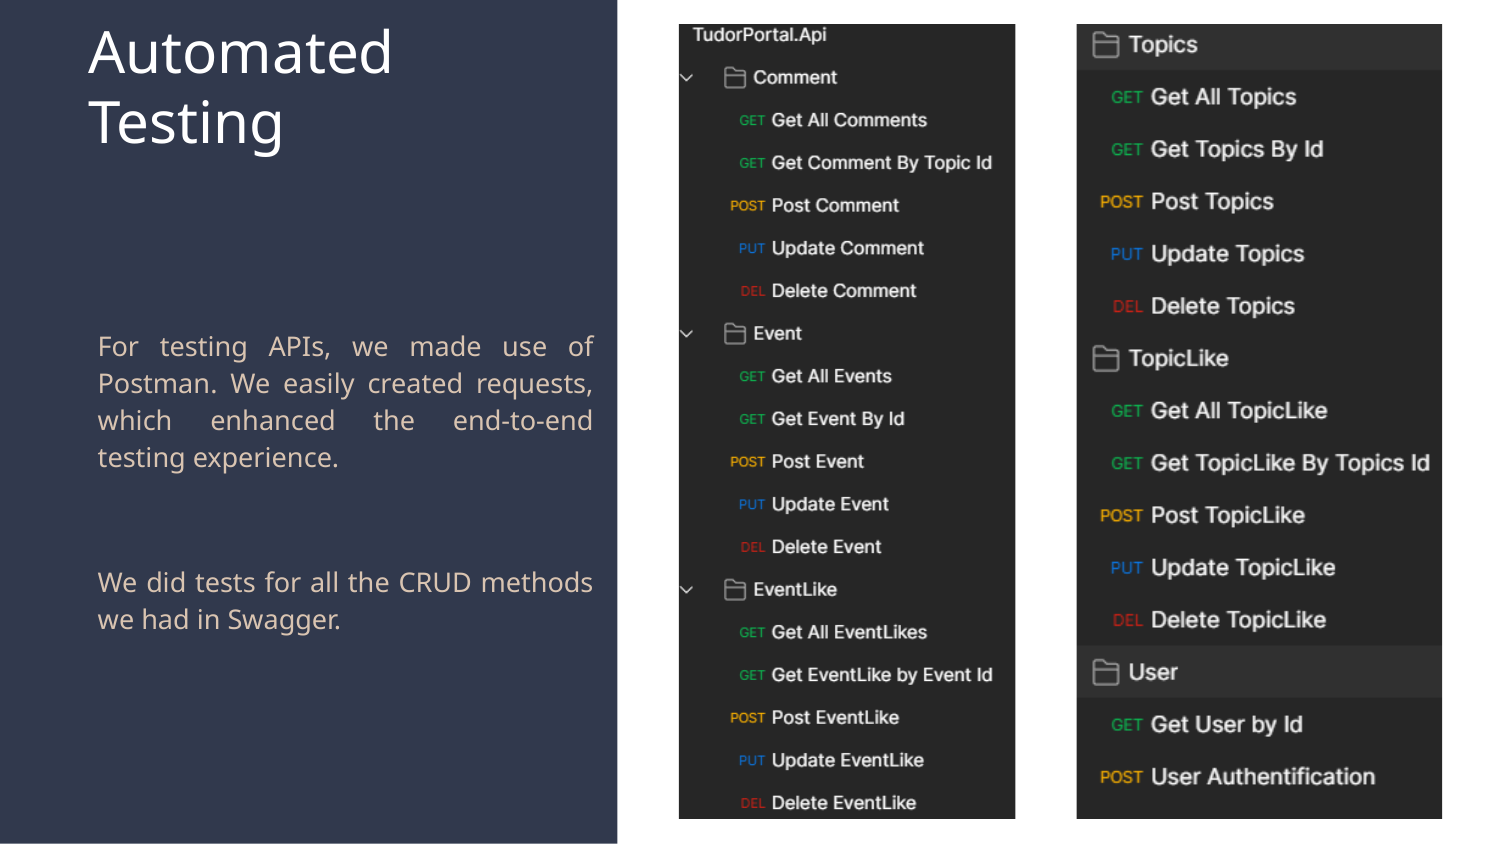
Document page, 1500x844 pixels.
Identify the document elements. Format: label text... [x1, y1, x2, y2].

list For testing APIs, we made use of Postman. We easily created requests, which enhanced the end-to-end testing experience. We did tests for all the CRUD methods we had in Swagger. [82, 309, 609, 678]
picture [1076, 24, 1443, 819]
title Automated Testing [0, 0, 618, 301]
picture [678, 24, 1016, 819]
